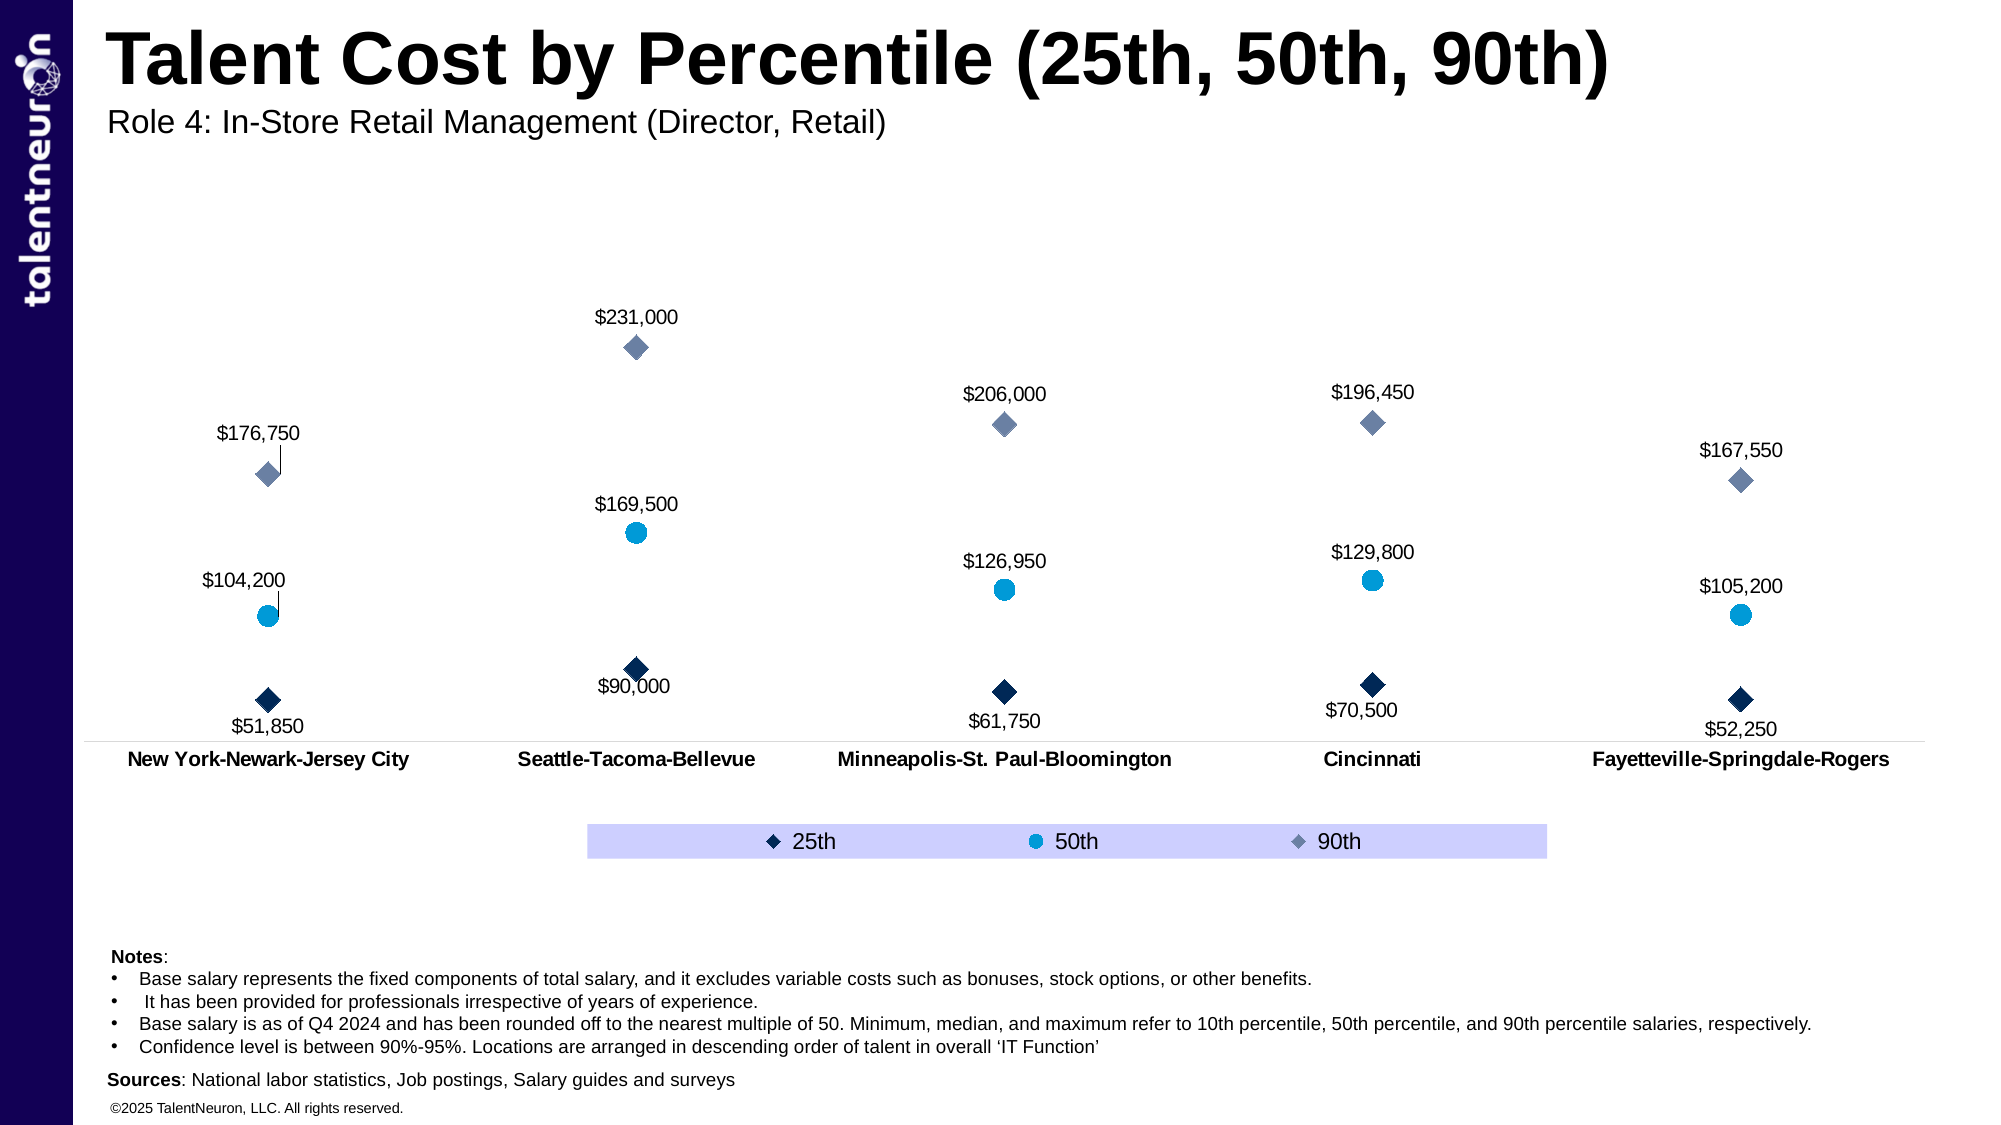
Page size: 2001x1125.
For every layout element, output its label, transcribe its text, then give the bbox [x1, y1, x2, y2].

text_box Talent Cost by Percentile (25th, 50th, 90th) [105, 19, 1957, 92]
text_box Notes: Base salary represents the fixed components of total salary, and it excludes variable costs such as bonuses, stock options, or other benefits. It has been provided for professionals irrespective of years of experience. Base salary is as of Q4 2024 and has been rounded off to the nearest multiple of 50. Minimum, median, and maximum refer to 10th percentile, 50th percentile, and 90th percentile salaries, respectively. Confidence level is between 90%-95%. Locations are arranged in descending order of talent in overall ‘IT Function’ [111, 944, 1928, 963]
text_box Role 4: In-Store Retail Management (Director, Retail) [107, 105, 1887, 146]
text_box Sources: National labor statistics, Job postings, Salary guides and surveys [107, 1070, 1561, 1089]
chart [77, 180, 1928, 884]
picture [14, 32, 62, 309]
